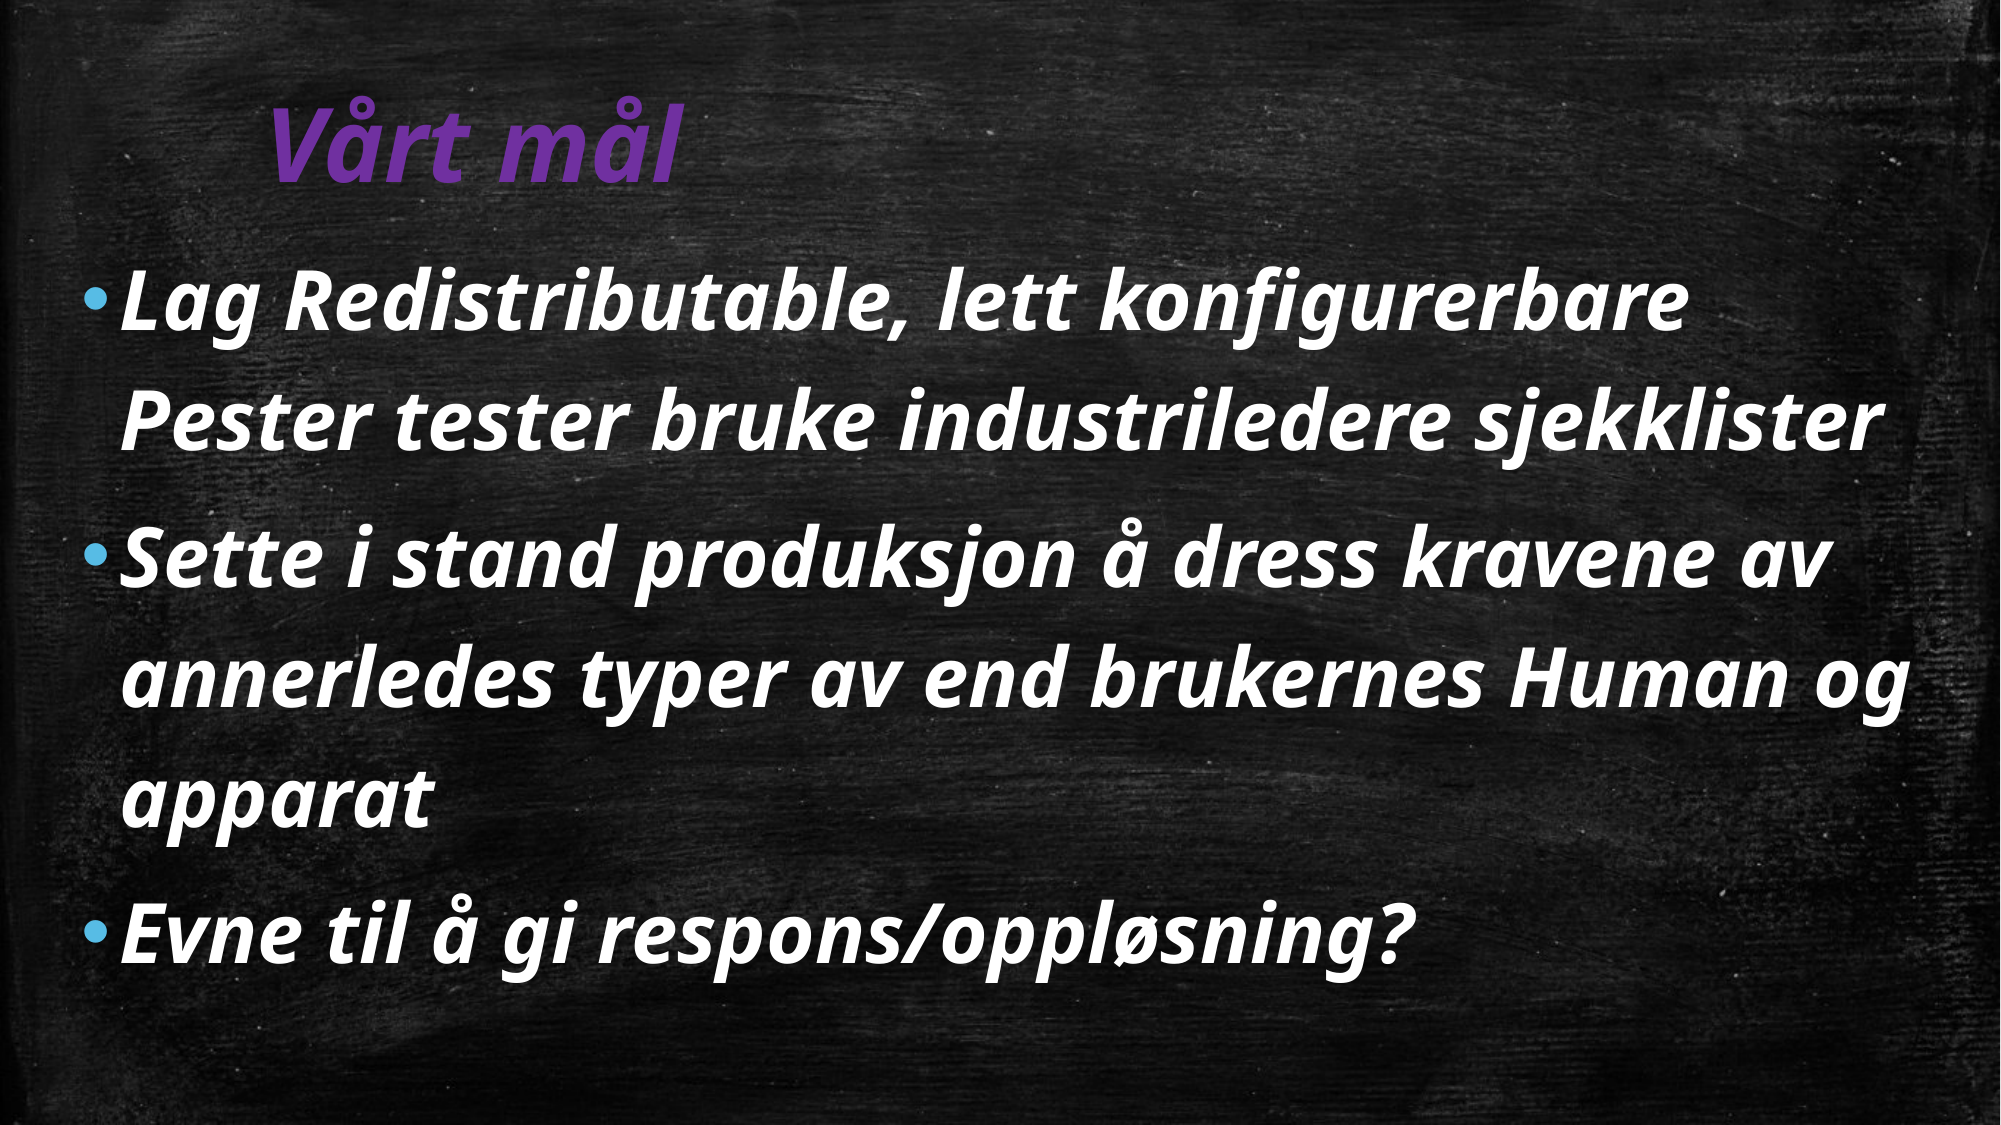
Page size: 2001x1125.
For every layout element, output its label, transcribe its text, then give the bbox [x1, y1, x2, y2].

title Vårt mål [249, 45, 1751, 213]
list Lag Redistributable, lett konfigurerbare Pester tester bruke industriledere sjekklister Sette i stand produksjon å dress kravene av annerledes typer av end brukernes Human og apparat Evne til å gi respons/oppløsning? [66, 219, 1957, 1071]
